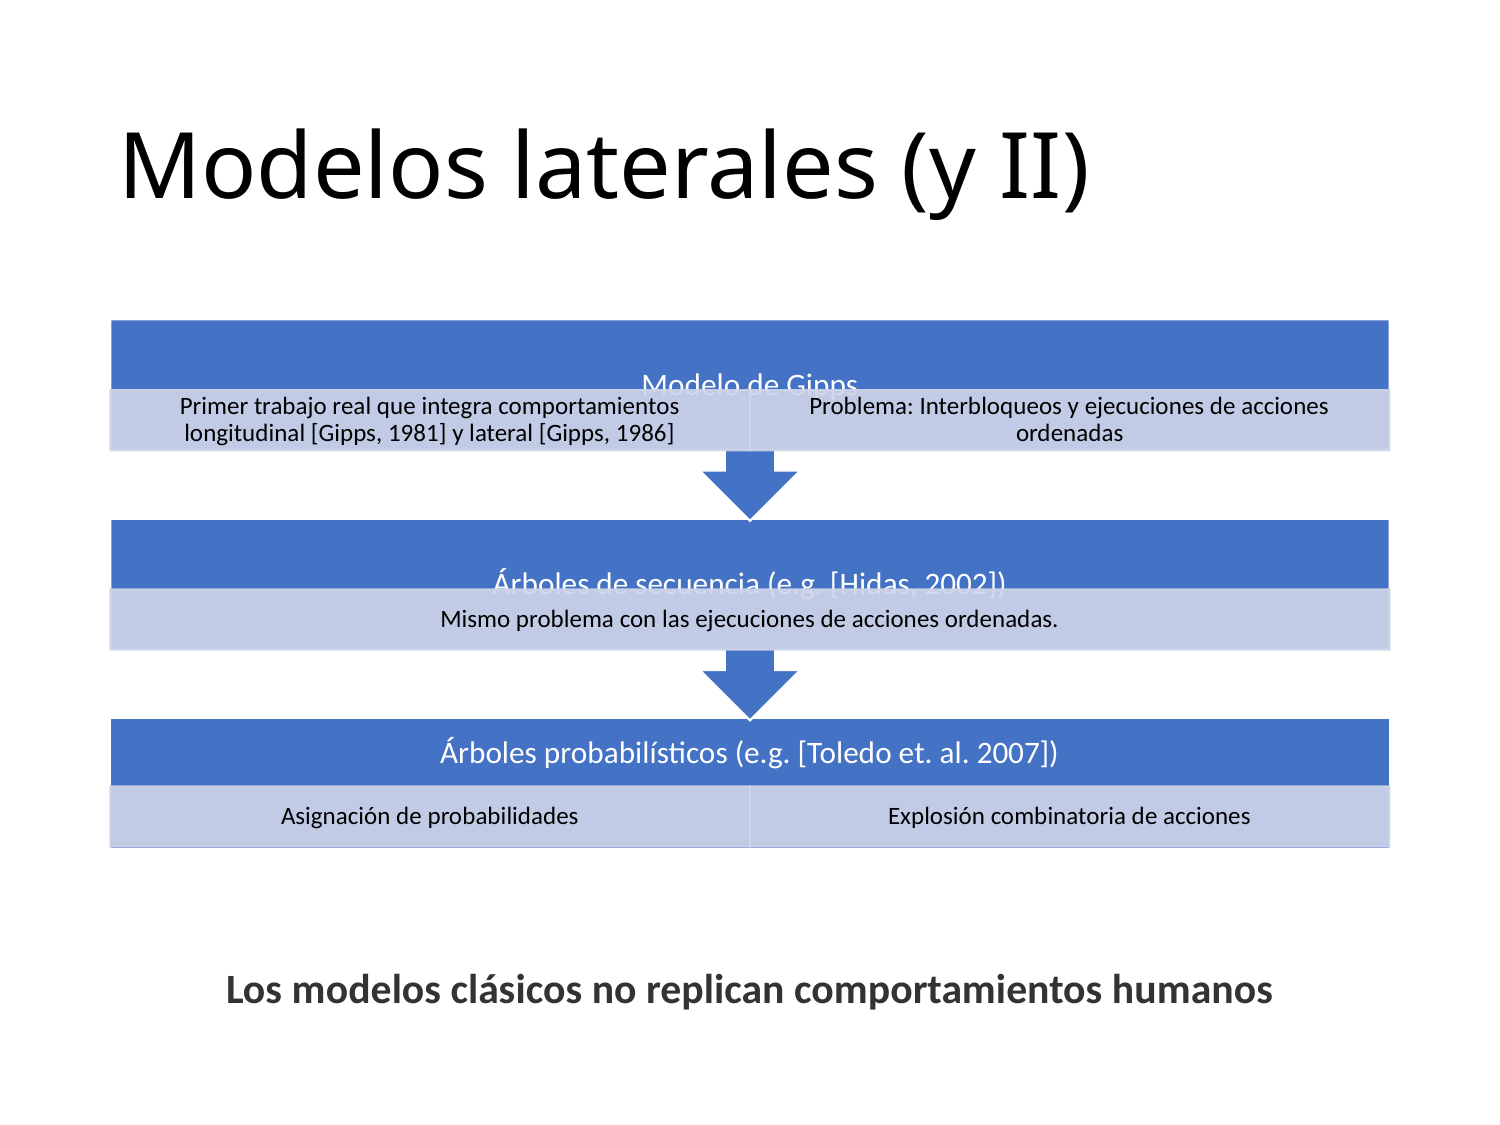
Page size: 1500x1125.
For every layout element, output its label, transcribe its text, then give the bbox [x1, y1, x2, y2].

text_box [110, 319, 1390, 850]
text_box Los modelos clásicos no replican comportamientos humanos [90, 954, 1409, 1020]
title Modelos laterales (y II) [103, 59, 1397, 278]
